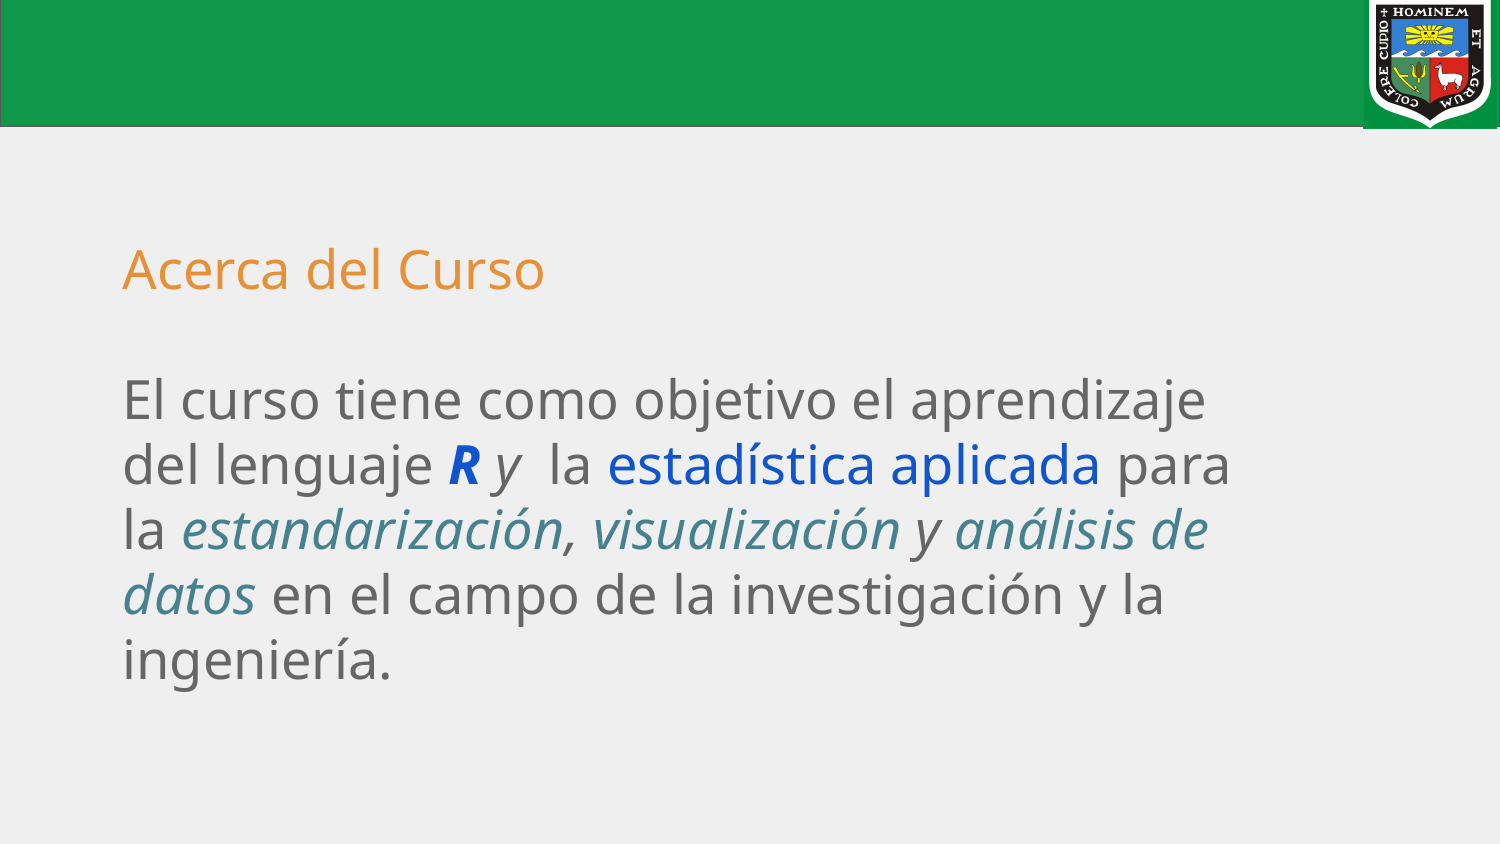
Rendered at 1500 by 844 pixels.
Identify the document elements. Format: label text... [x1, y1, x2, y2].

picture [1363, 0, 1497, 129]
text_box [0, 0, 1357, 127]
text_box Acerca del Curso El curso tiene como objetivo el aprendizaje del lenguaje R y la estadística aplicada para la estandarización, visualización y análisis de datos en el campo de la investigación y la ingeniería. [107, 220, 1285, 701]
